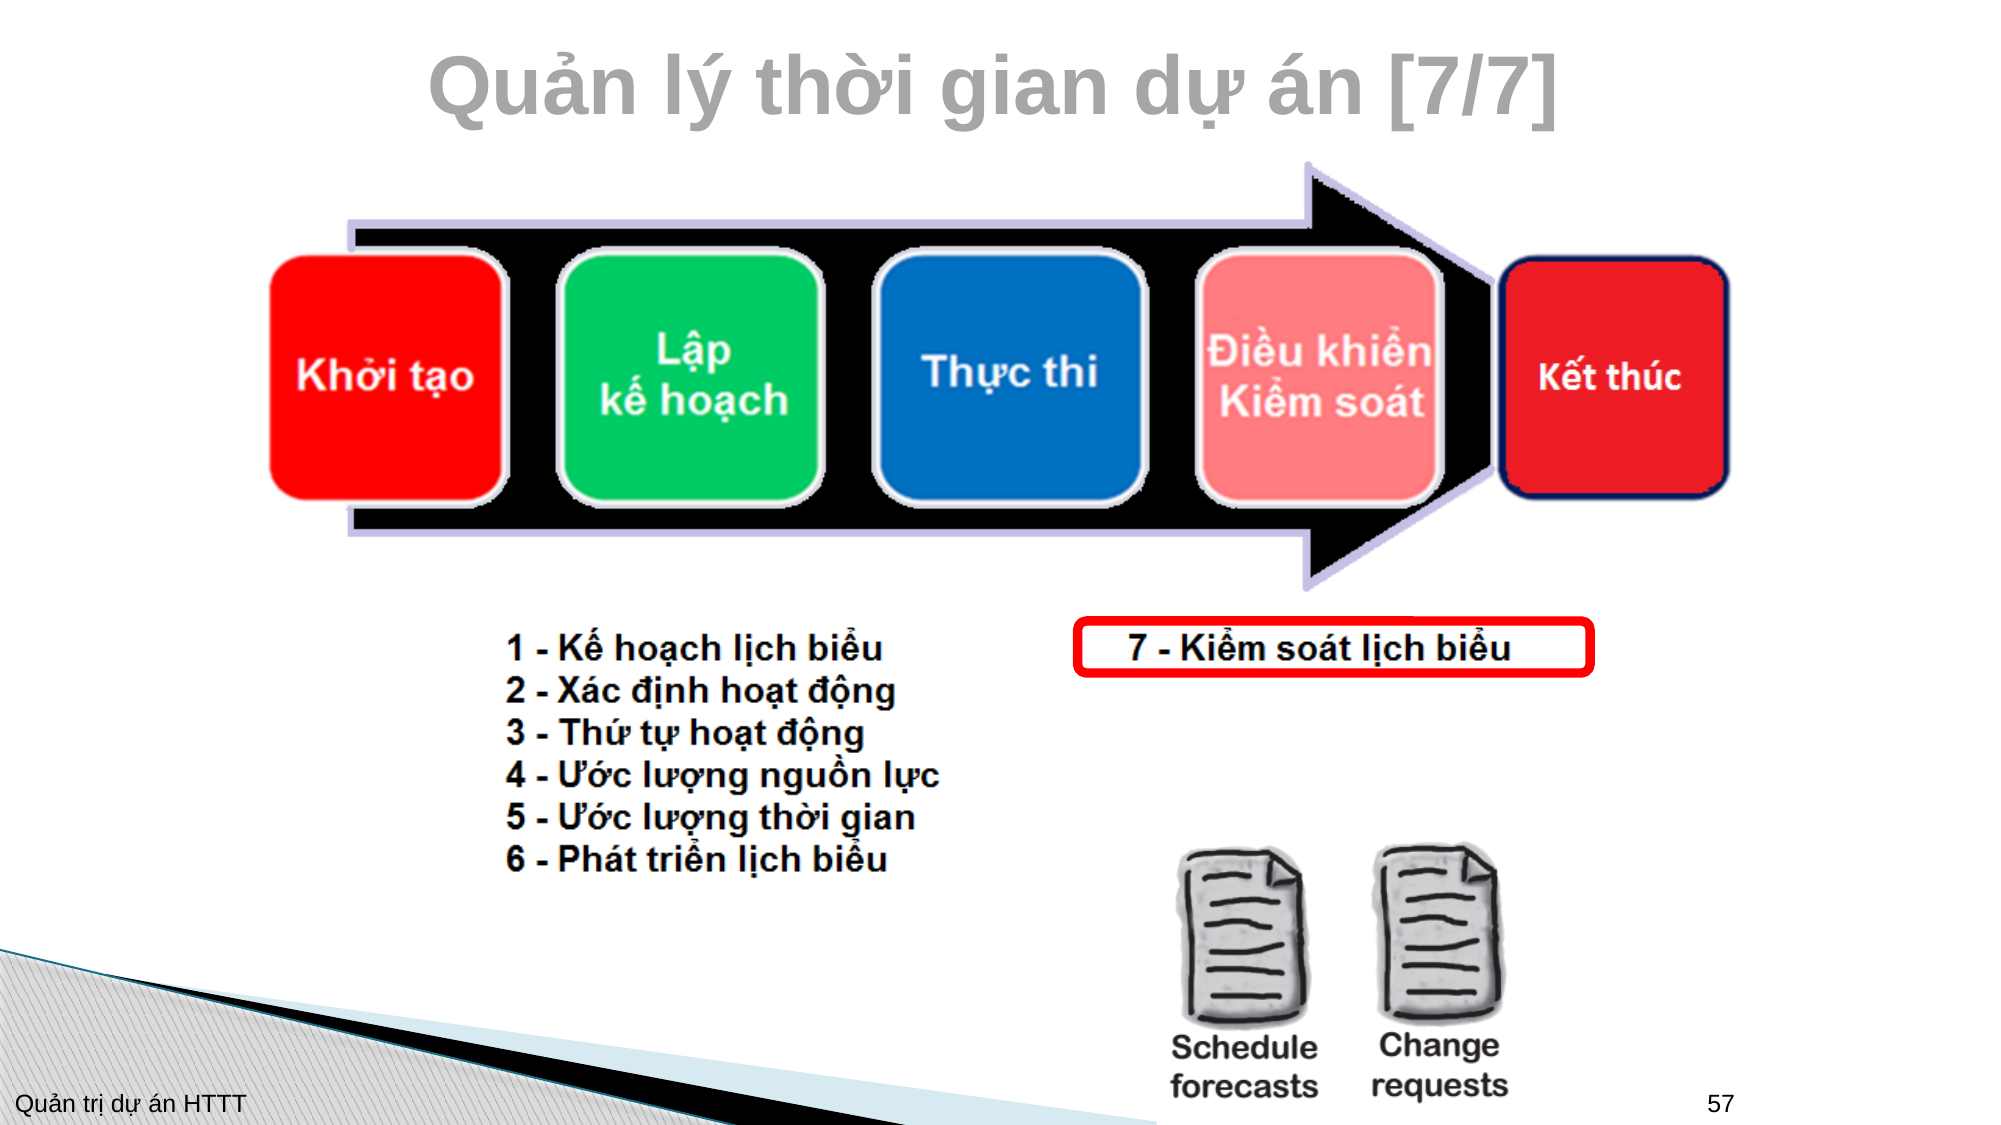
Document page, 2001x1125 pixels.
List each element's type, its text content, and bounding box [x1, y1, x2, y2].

slide_number 57 [1658, 1065, 1750, 1125]
picture [262, 154, 1751, 1125]
title Quản lý thời gian dự án [7/7] [312, 0, 1675, 154]
